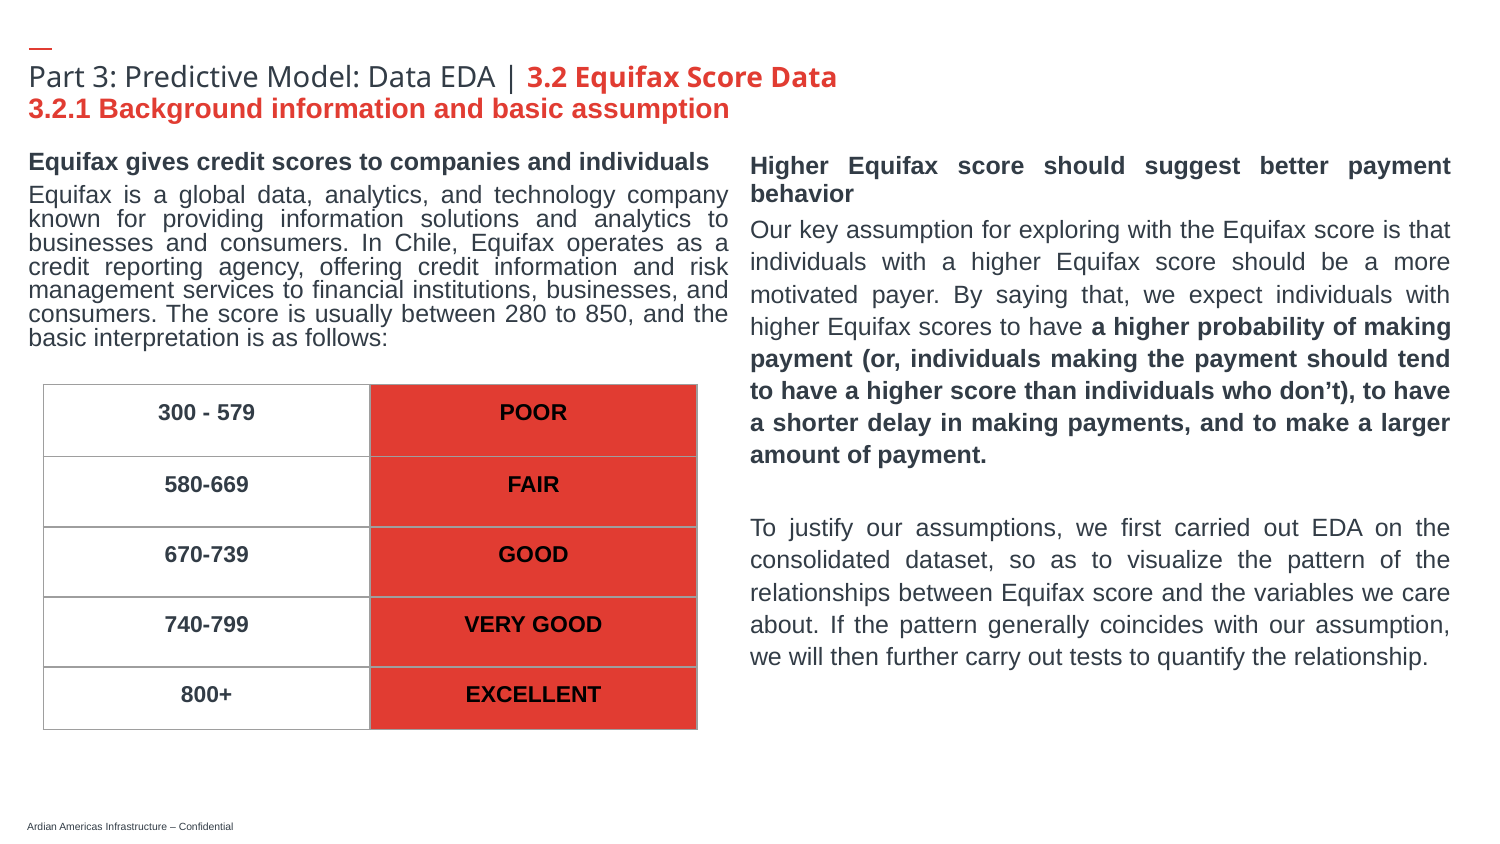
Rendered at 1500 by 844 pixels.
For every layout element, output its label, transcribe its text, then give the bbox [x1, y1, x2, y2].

table_cell 800+ [44, 668, 369, 729]
title Part 3: Predictive Model: Data EDA | 3.2 Equifax Score Data [28, 55, 1400, 87]
table_cell GOOD [371, 528, 696, 596]
table_cell FAIR [371, 457, 696, 526]
table_cell 740-799 [44, 598, 369, 666]
table_cell VERY GOOD [371, 598, 696, 666]
table_header POOR [371, 385, 696, 456]
list Equifax gives credit scores to companies and individuals Equifax is a global data, analytics, and technology company known for providing information solutions and analytics to businesses and consumers. In Chile, Equifax operates as a credit reporting agency, offering credit information and risk management services to financial institutions, businesses, and consumers. The score is usually between 280 to 850, and the basic interpretation is as follows: [28, 151, 731, 385]
table_cell 580-669 [44, 457, 369, 526]
list Higher Equifax score should suggest better payment behavior Our key assumption for exploring with the Equifax score is that individuals with a higher Equifax score should be a more motivated payer. By saying that, we expect individuals with higher Equifax scores to have a higher probability of making payment (or, individuals making the payment should tend to have a higher score than individuals who don’t), to have a shorter delay in making payments, and to make a larger amount of payment. To justify our assumptions, we first carried out EDA on the consolidated dataset, so as to visualize the pattern of the relationships between Equifax score and the variables we care about. If the pattern generally coincides with our assumption, we will then further carry out tests to quantify the relationship. [750, 151, 1453, 718]
list 3.2.1 Background information and basic assumption [28, 87, 1400, 133]
table_cell EXCELLENT [371, 668, 696, 729]
table_header 300 - 579 [44, 385, 369, 456]
table_cell 670-739 [44, 528, 369, 596]
